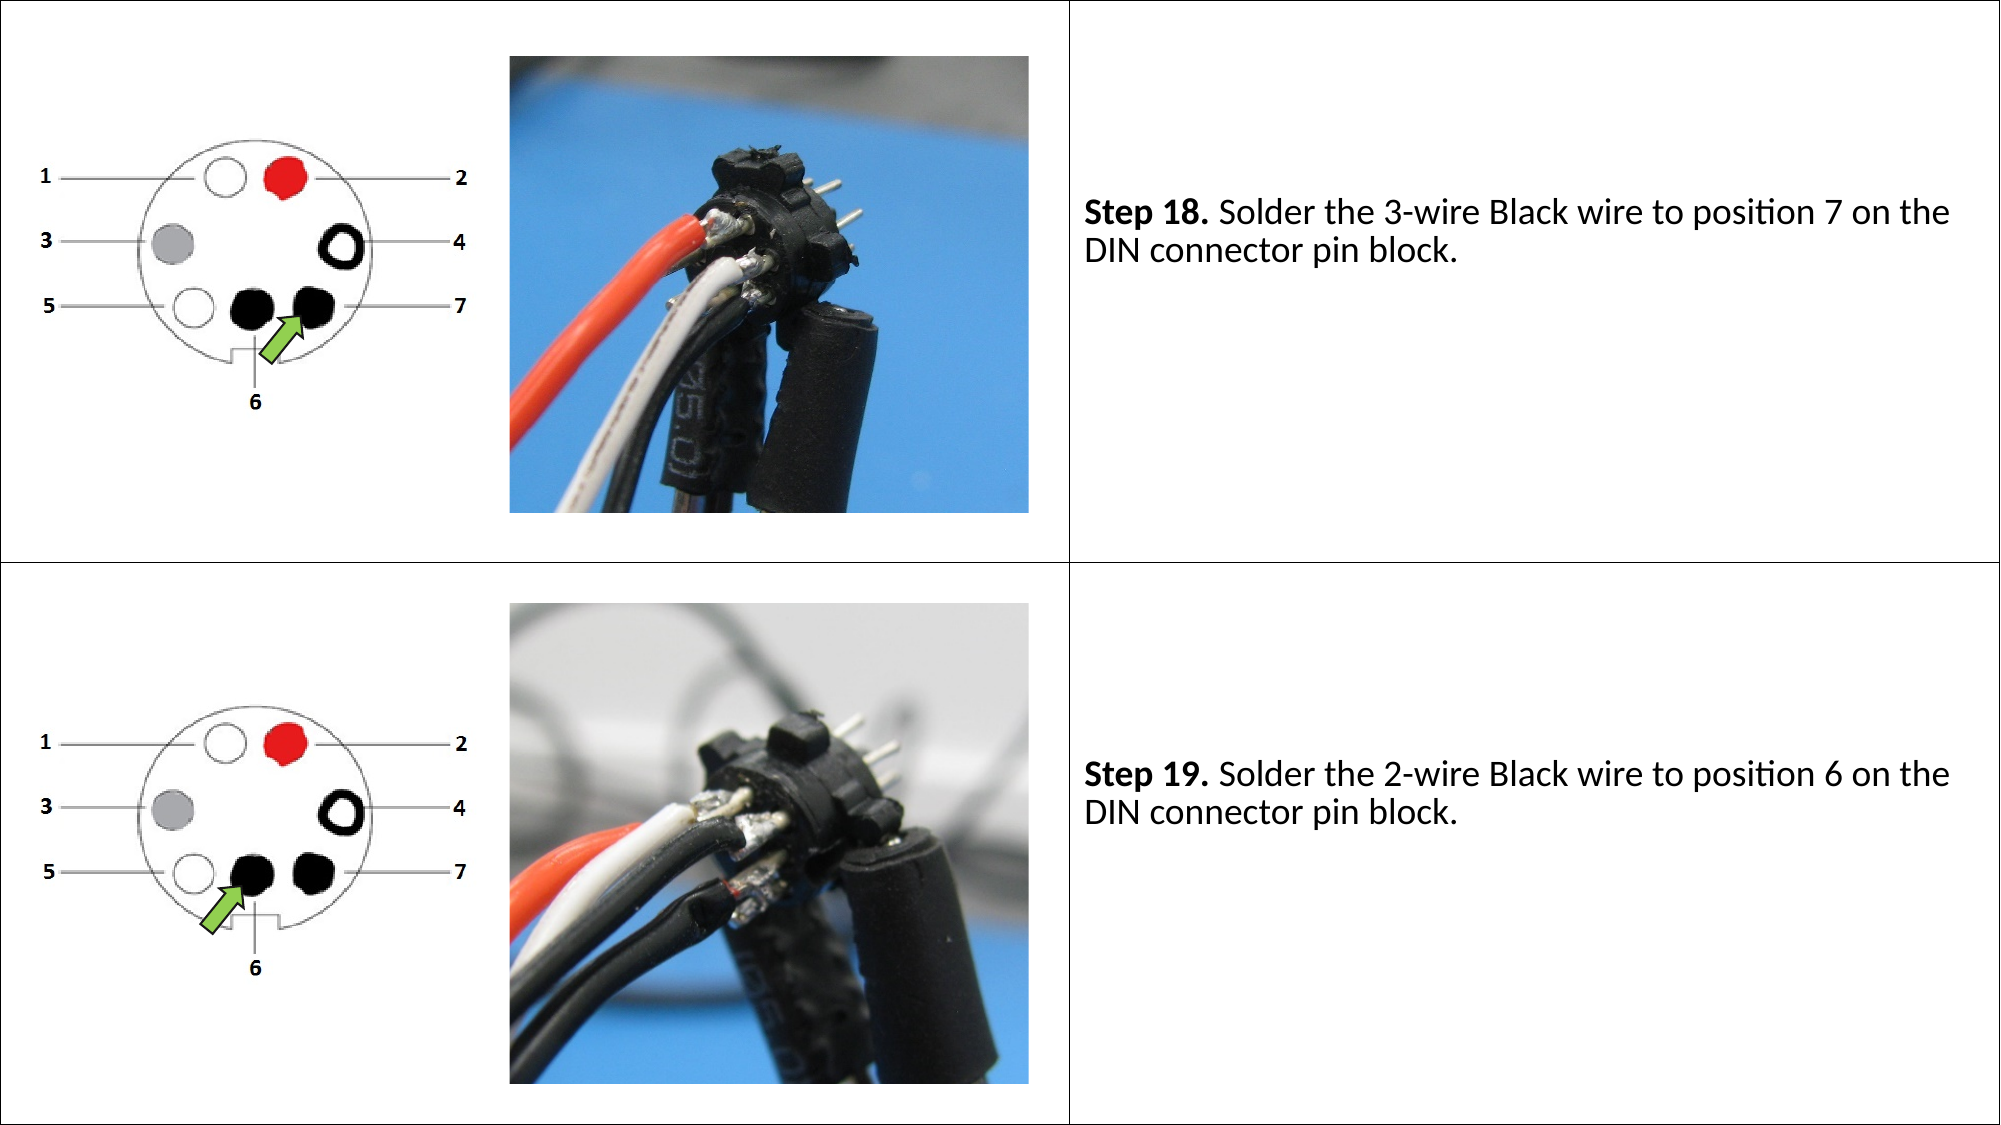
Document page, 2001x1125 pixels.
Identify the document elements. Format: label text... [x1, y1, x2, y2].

table_cell Step 19. Solder the 2-wire Black wire to position 6 on the DIN connector pin block. [1070, 563, 1999, 1124]
picture [25, 132, 482, 420]
picture [509, 55, 1029, 513]
table_cell [1, 563, 1069, 1124]
table_header Step 18. Solder the 3-wire Black wire to position 7 on the DIN connector pin block. [1070, 1, 1999, 562]
table_header [1, 1, 1069, 562]
picture [25, 698, 482, 986]
picture [509, 603, 1029, 1084]
